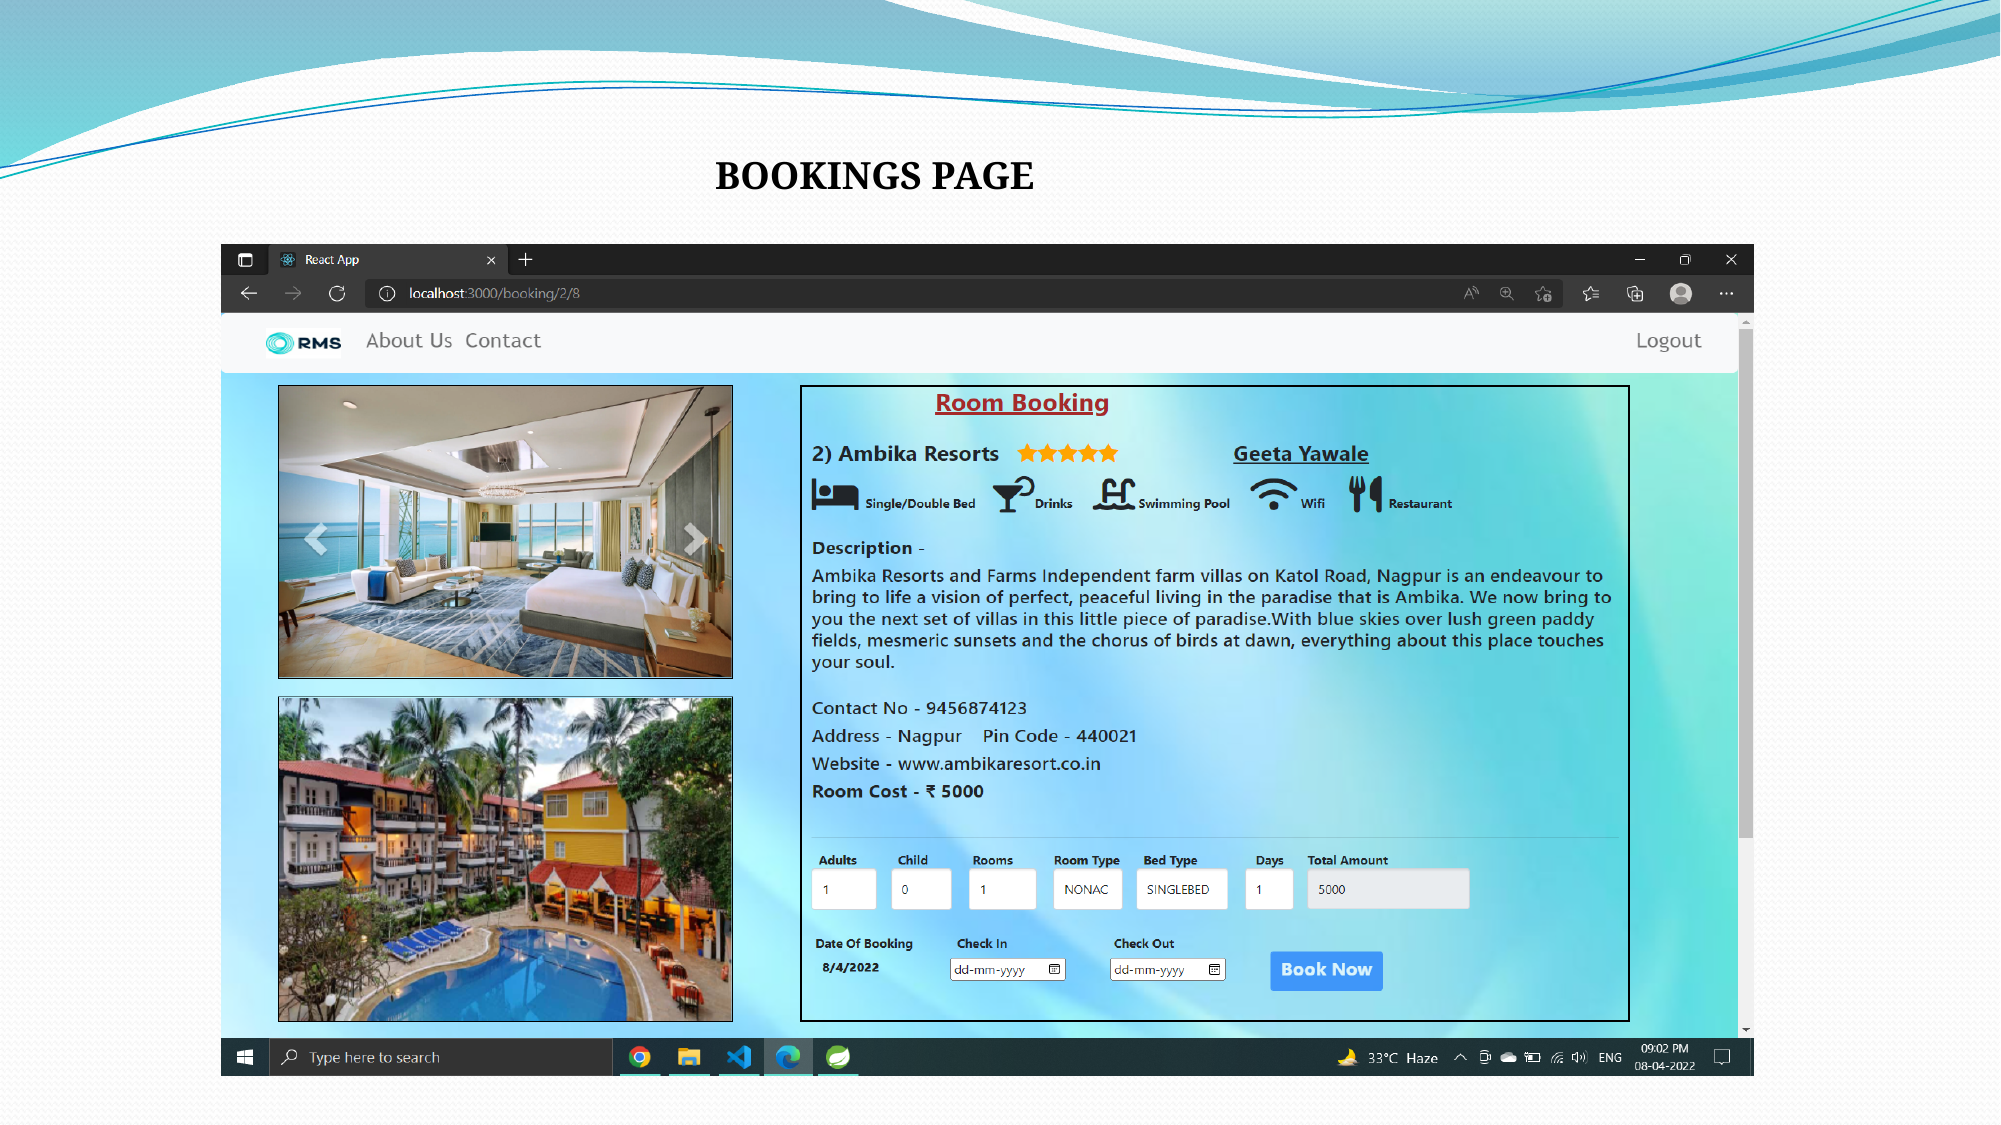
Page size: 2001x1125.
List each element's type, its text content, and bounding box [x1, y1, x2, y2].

text_box BOOKINGS PAGE [700, 144, 1728, 205]
picture [221, 244, 1754, 1076]
